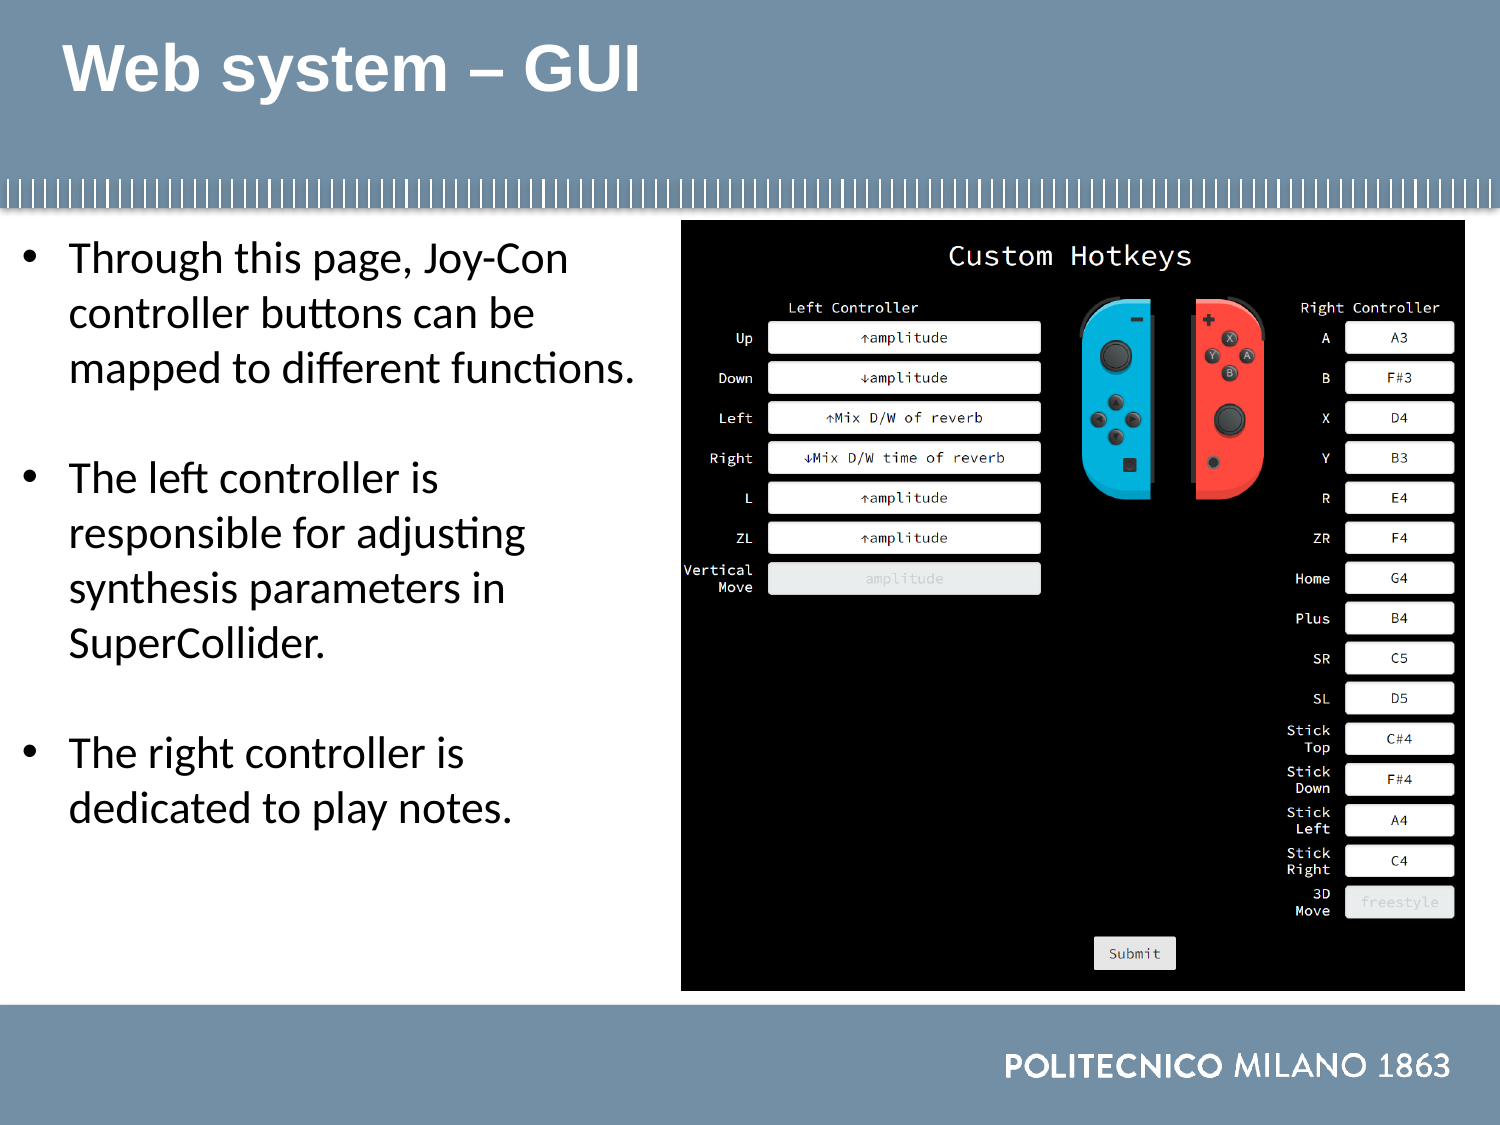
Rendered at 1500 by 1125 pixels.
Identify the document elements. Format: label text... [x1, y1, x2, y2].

picture [999, 1041, 1456, 1089]
text_box Through this page, Joy-Con controller buttons can be mapped to different functions. The left controller is responsible for adjusting synthesis parameters in SuperCollider. The right controller is dedicated to play notes. [7, 220, 661, 841]
title Web system – GUI [47, 17, 1455, 155]
picture [681, 220, 1465, 991]
